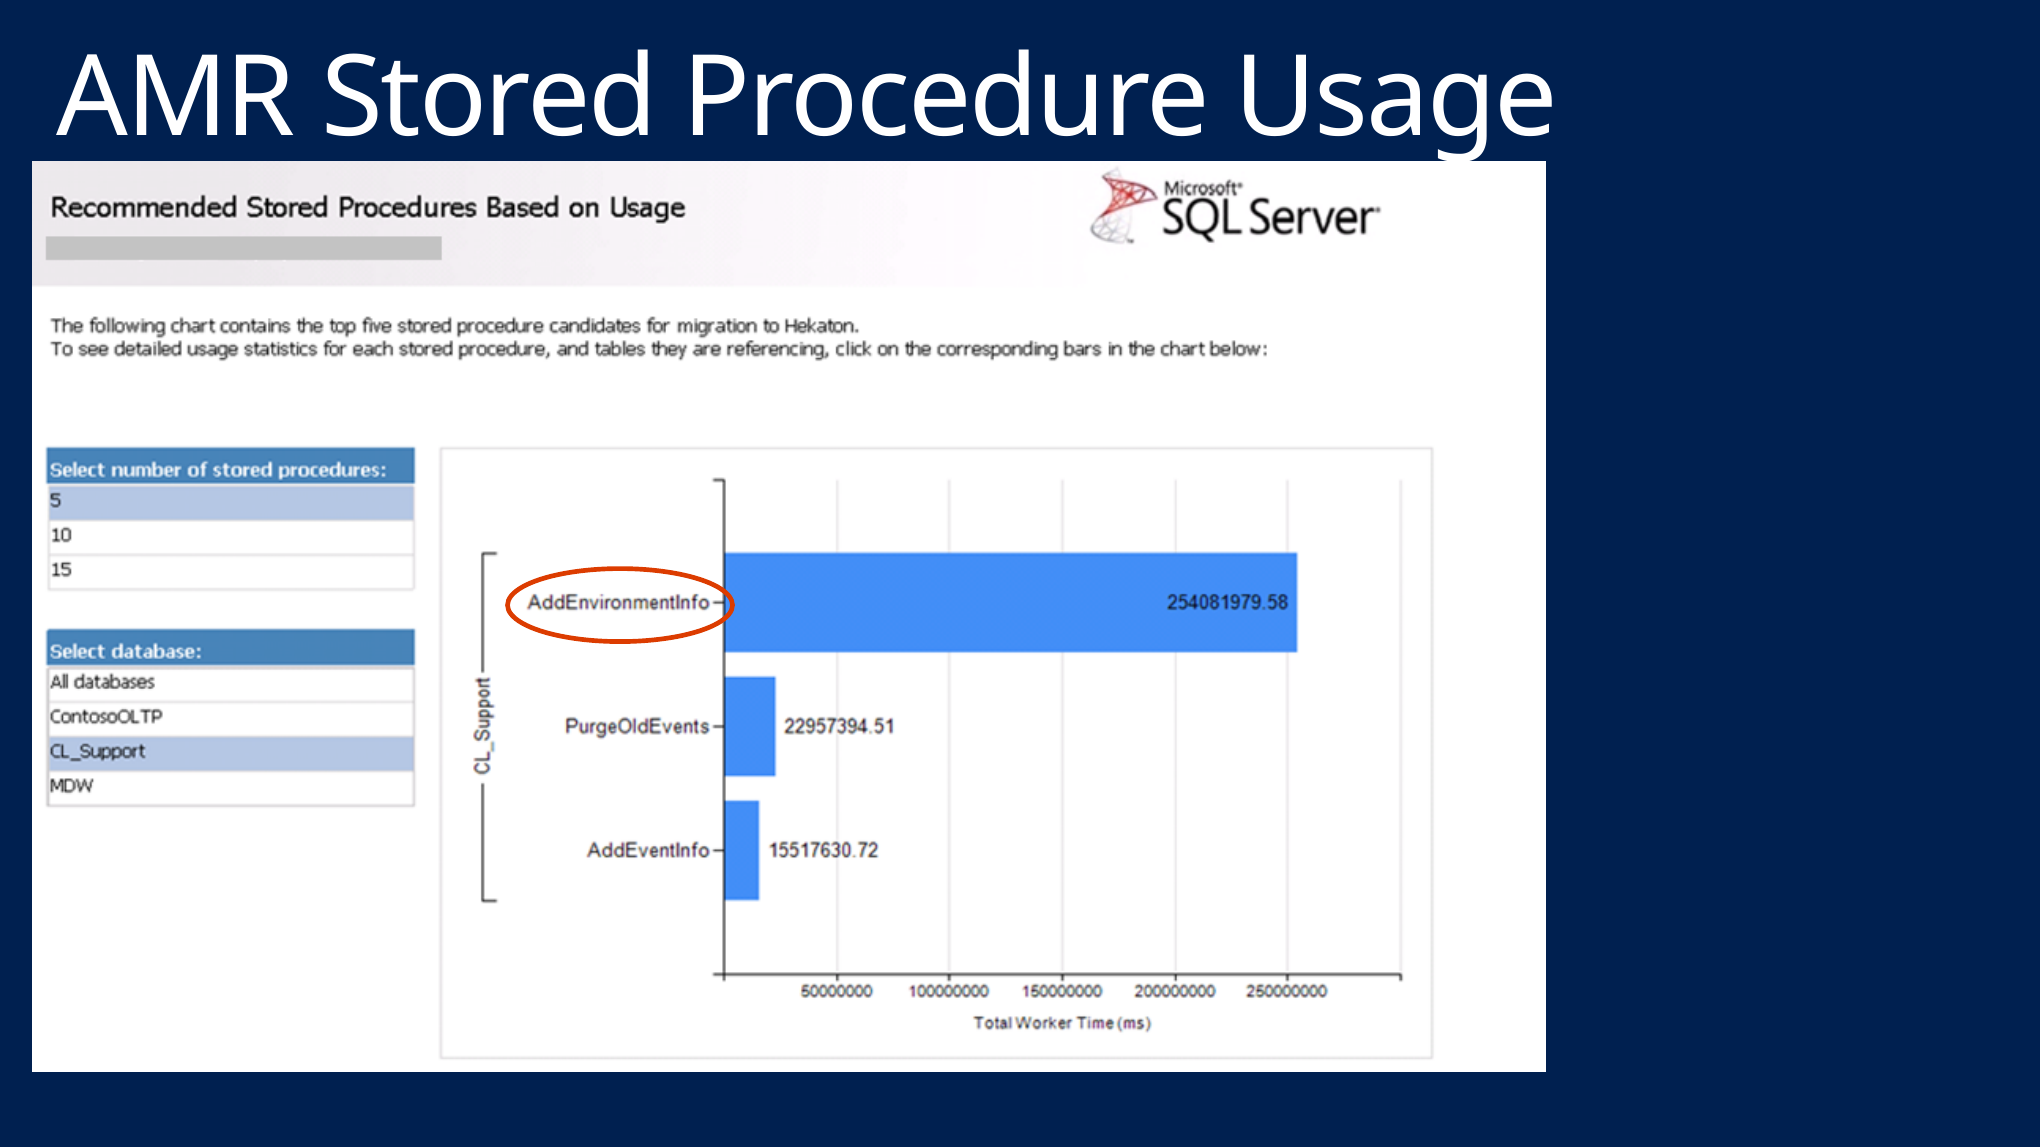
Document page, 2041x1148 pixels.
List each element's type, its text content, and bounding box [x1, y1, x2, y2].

title AMR Stored Procedure Usage [32, 23, 1653, 212]
picture [32, 160, 1546, 1073]
